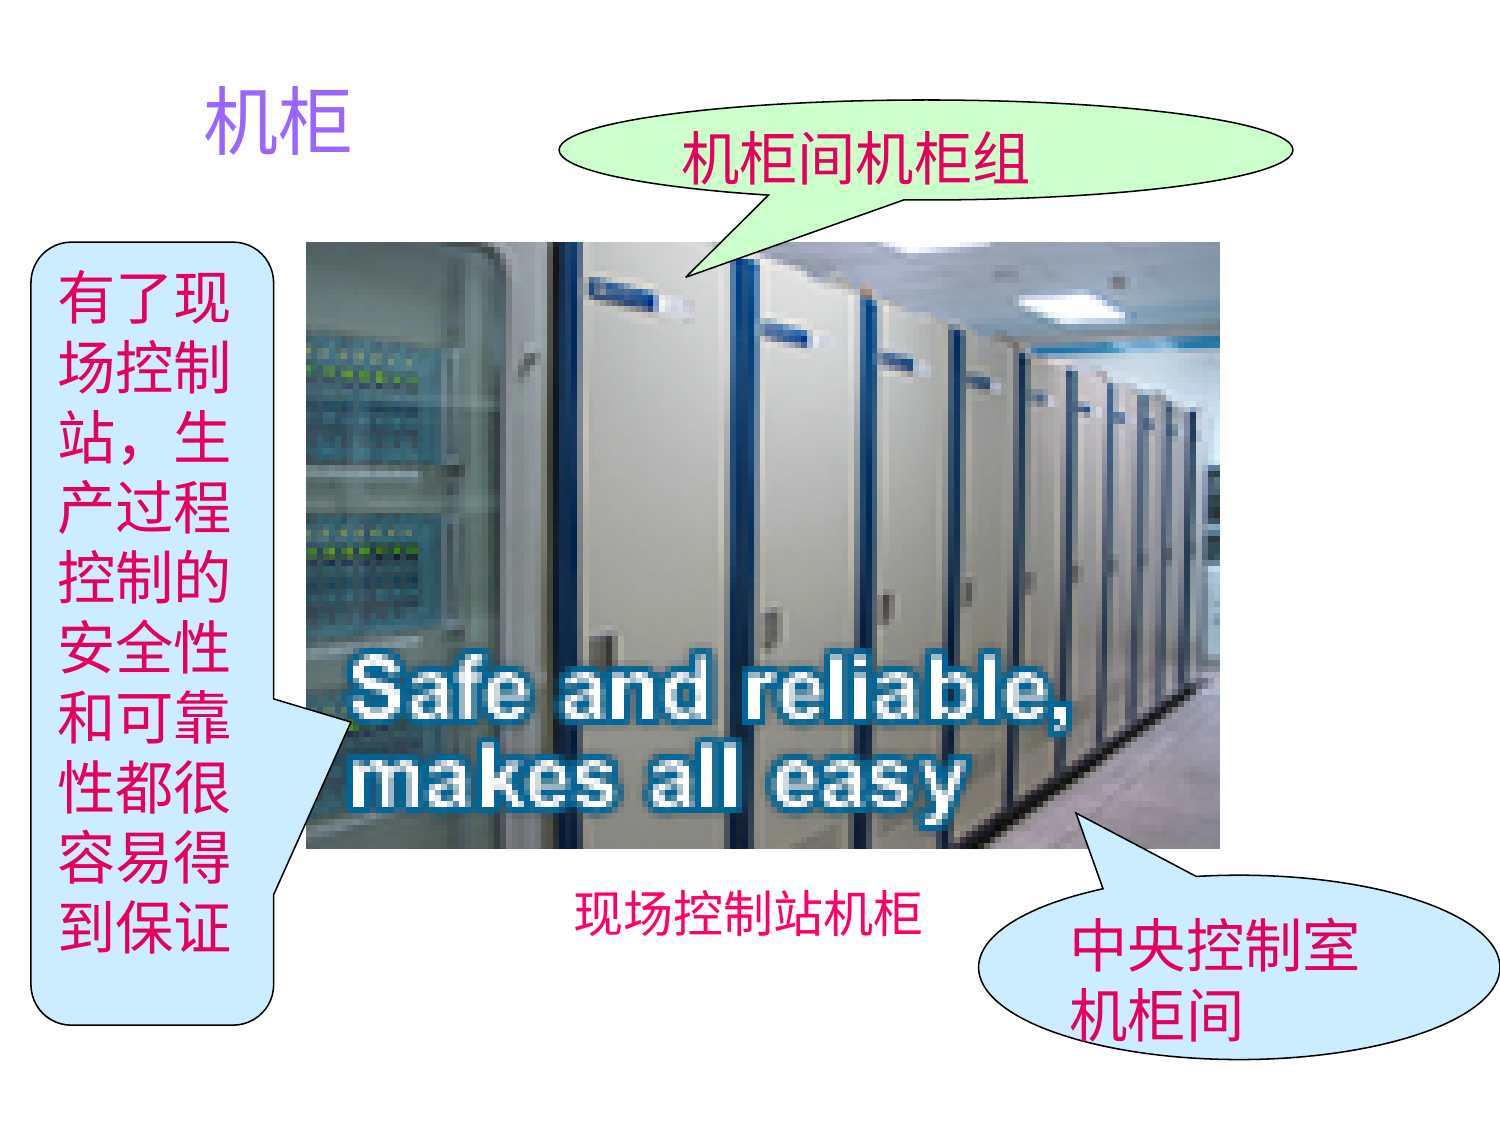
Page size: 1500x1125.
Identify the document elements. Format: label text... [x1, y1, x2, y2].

text_box 现场控制站机柜 [559, 875, 1036, 950]
title 机柜 [188, 34, 1468, 205]
picture [306, 241, 1220, 849]
text_box 中央控制室机柜间 [978, 858, 1500, 1060]
text_box 有了现场控制站，生产过程控制的安全性和可靠性都很容易得到保证 [30, 242, 301, 1026]
text_box 机柜间机柜组 [559, 99, 1293, 240]
